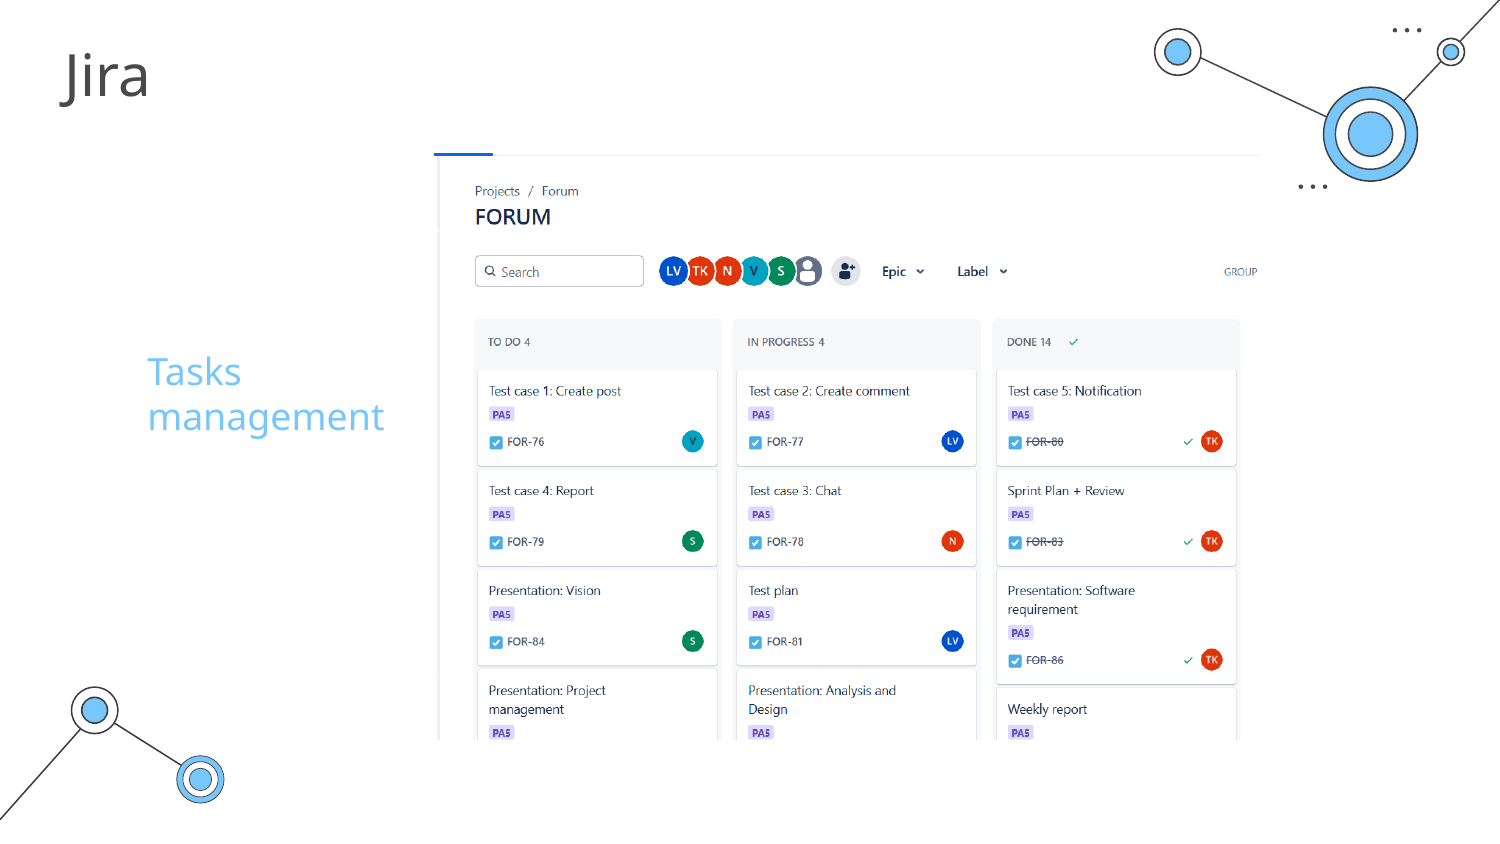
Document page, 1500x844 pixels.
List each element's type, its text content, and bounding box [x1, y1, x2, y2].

title Jira [49, 22, 461, 125]
text_box Tasks management [132, 257, 417, 529]
picture [434, 153, 1260, 740]
